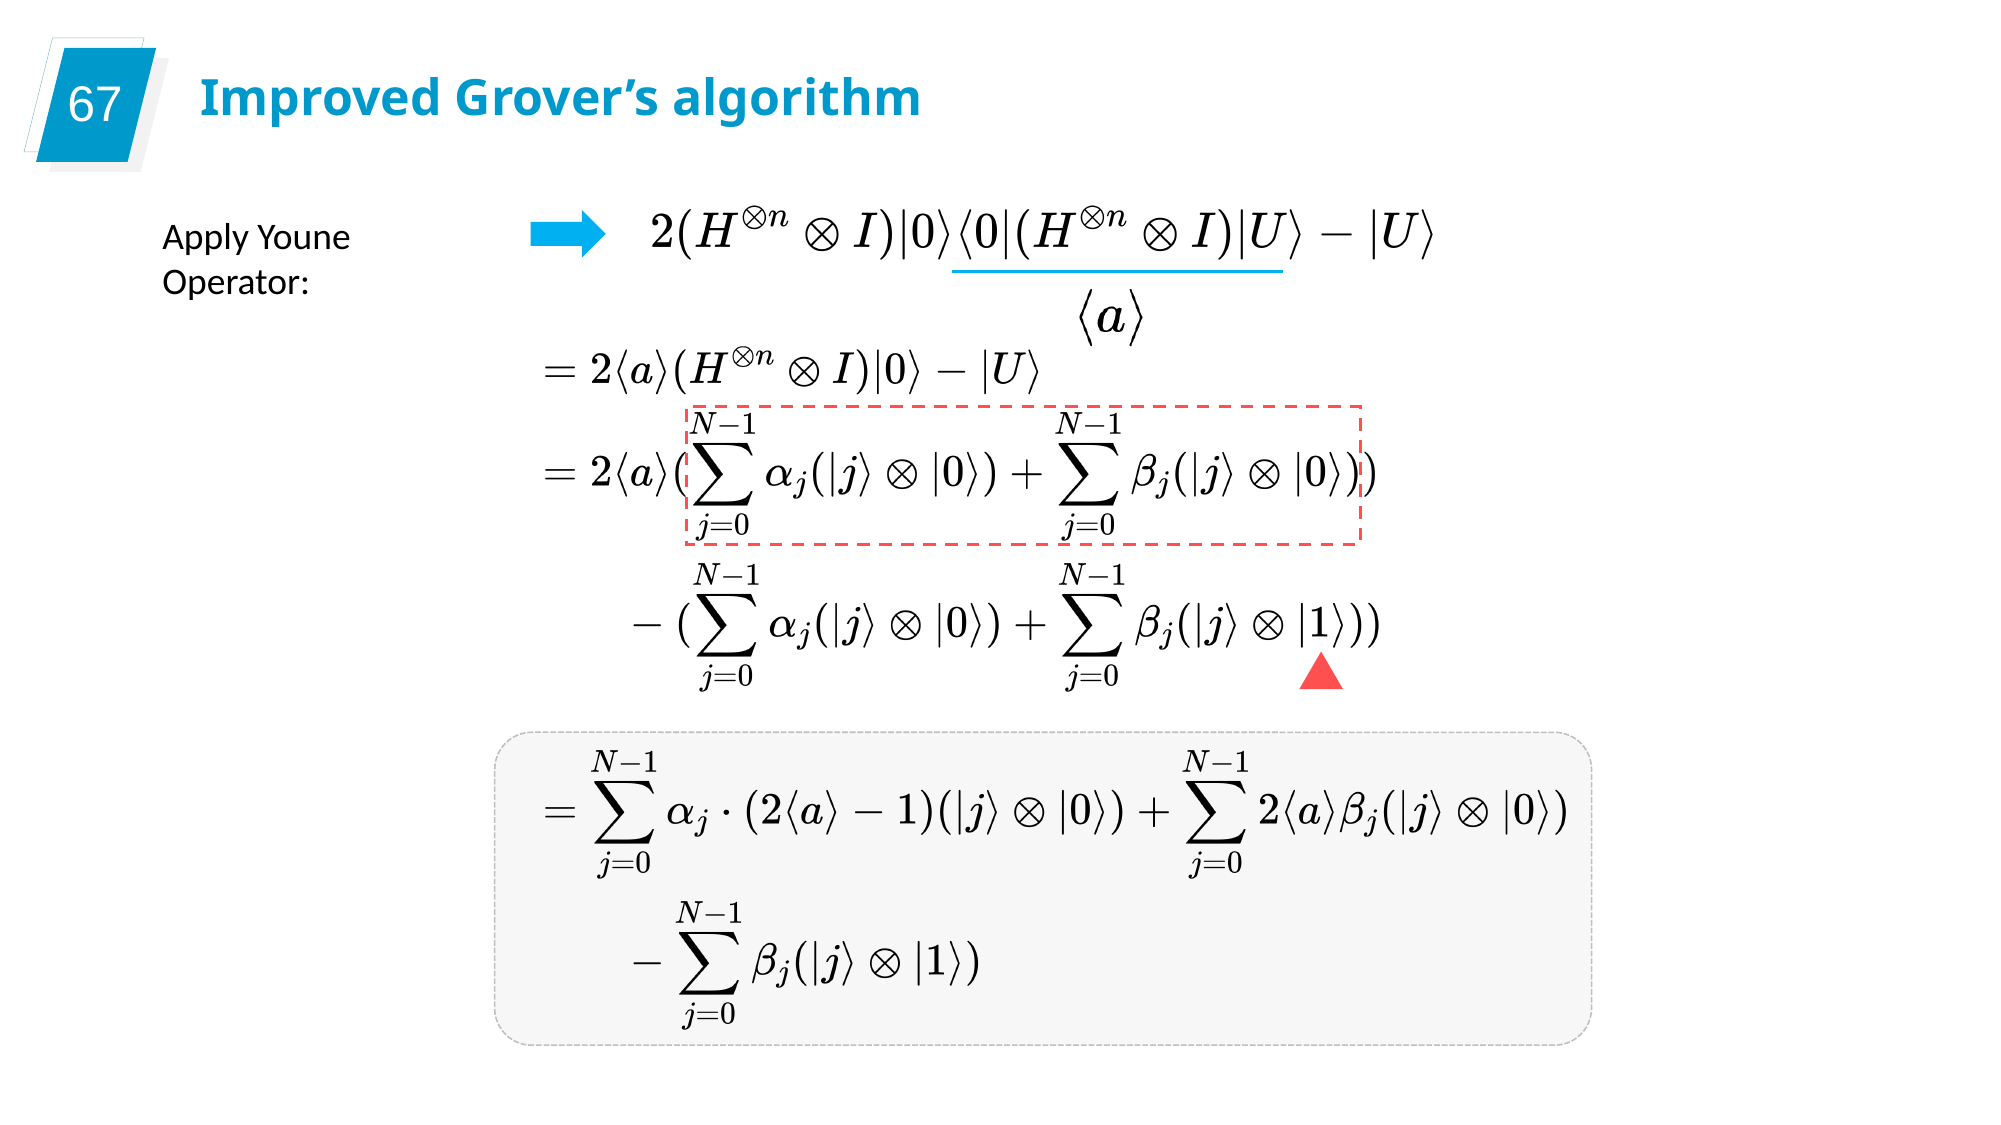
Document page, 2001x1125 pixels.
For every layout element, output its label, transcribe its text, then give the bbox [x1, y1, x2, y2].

text_box Improved Grover’s algorithm [185, 58, 1017, 133]
picture [530, 274, 1581, 706]
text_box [494, 731, 1592, 1046]
text_box Apply Youne Operator: [147, 204, 416, 310]
text_box [529, 207, 608, 261]
picture [642, 195, 1443, 270]
